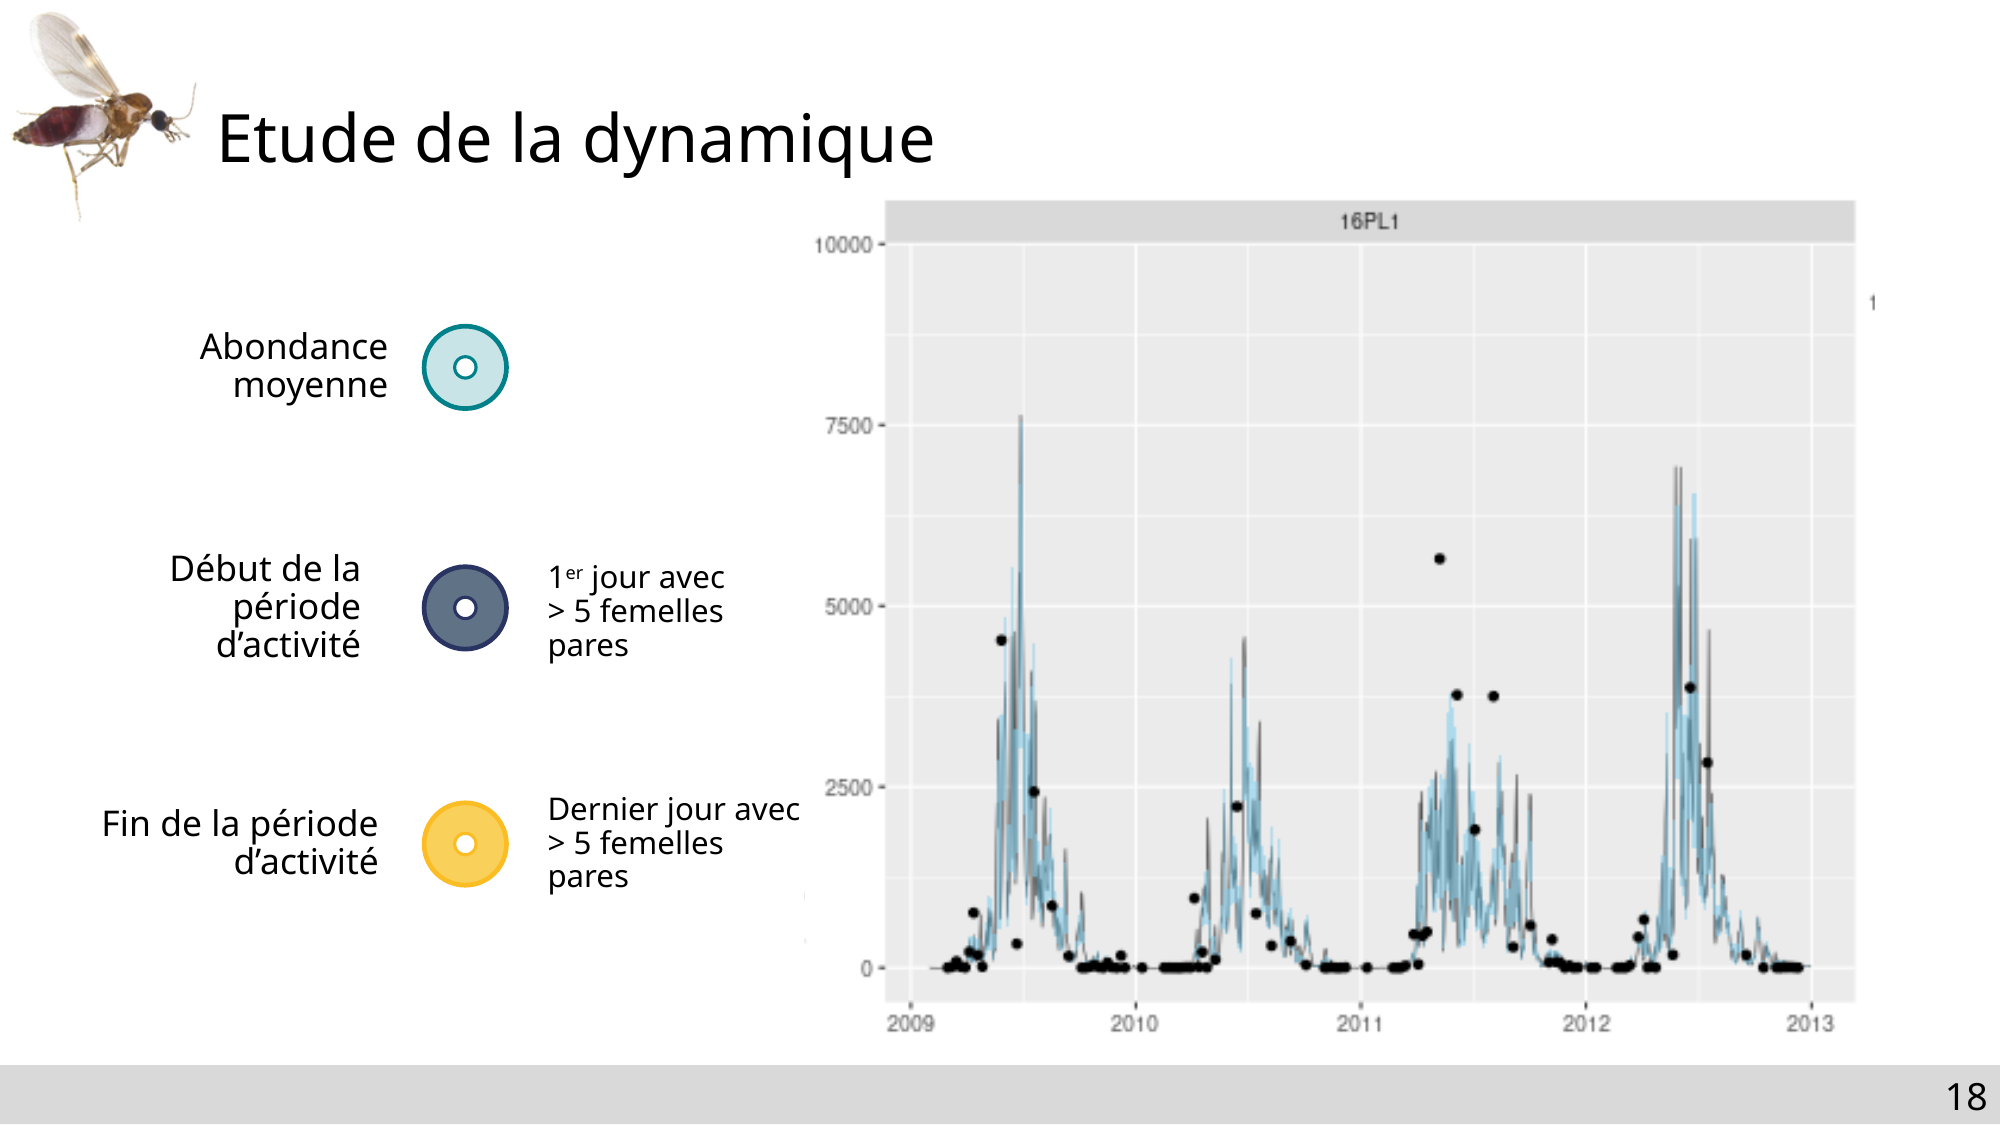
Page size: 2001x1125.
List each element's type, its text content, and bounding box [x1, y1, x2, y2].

picture [0, 7, 217, 226]
text_box Etude de la dynamique [201, 31, 1658, 250]
text_box Début de la période d’activité [77, 558, 377, 658]
text_box Fin de la période d’activité [67, 819, 394, 869]
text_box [423, 802, 507, 886]
picture [804, 190, 1876, 1046]
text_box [423, 325, 507, 410]
text_box Dernier jour avec > 5 femelles pares [532, 794, 799, 894]
text_box [0, 1063, 2000, 1125]
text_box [423, 566, 507, 650]
text_box 1er jour avec > 5 femelles pares [532, 563, 799, 662]
text_box 18 [1920, 1065, 2000, 1125]
text_box Abondance moyenne [77, 342, 404, 392]
